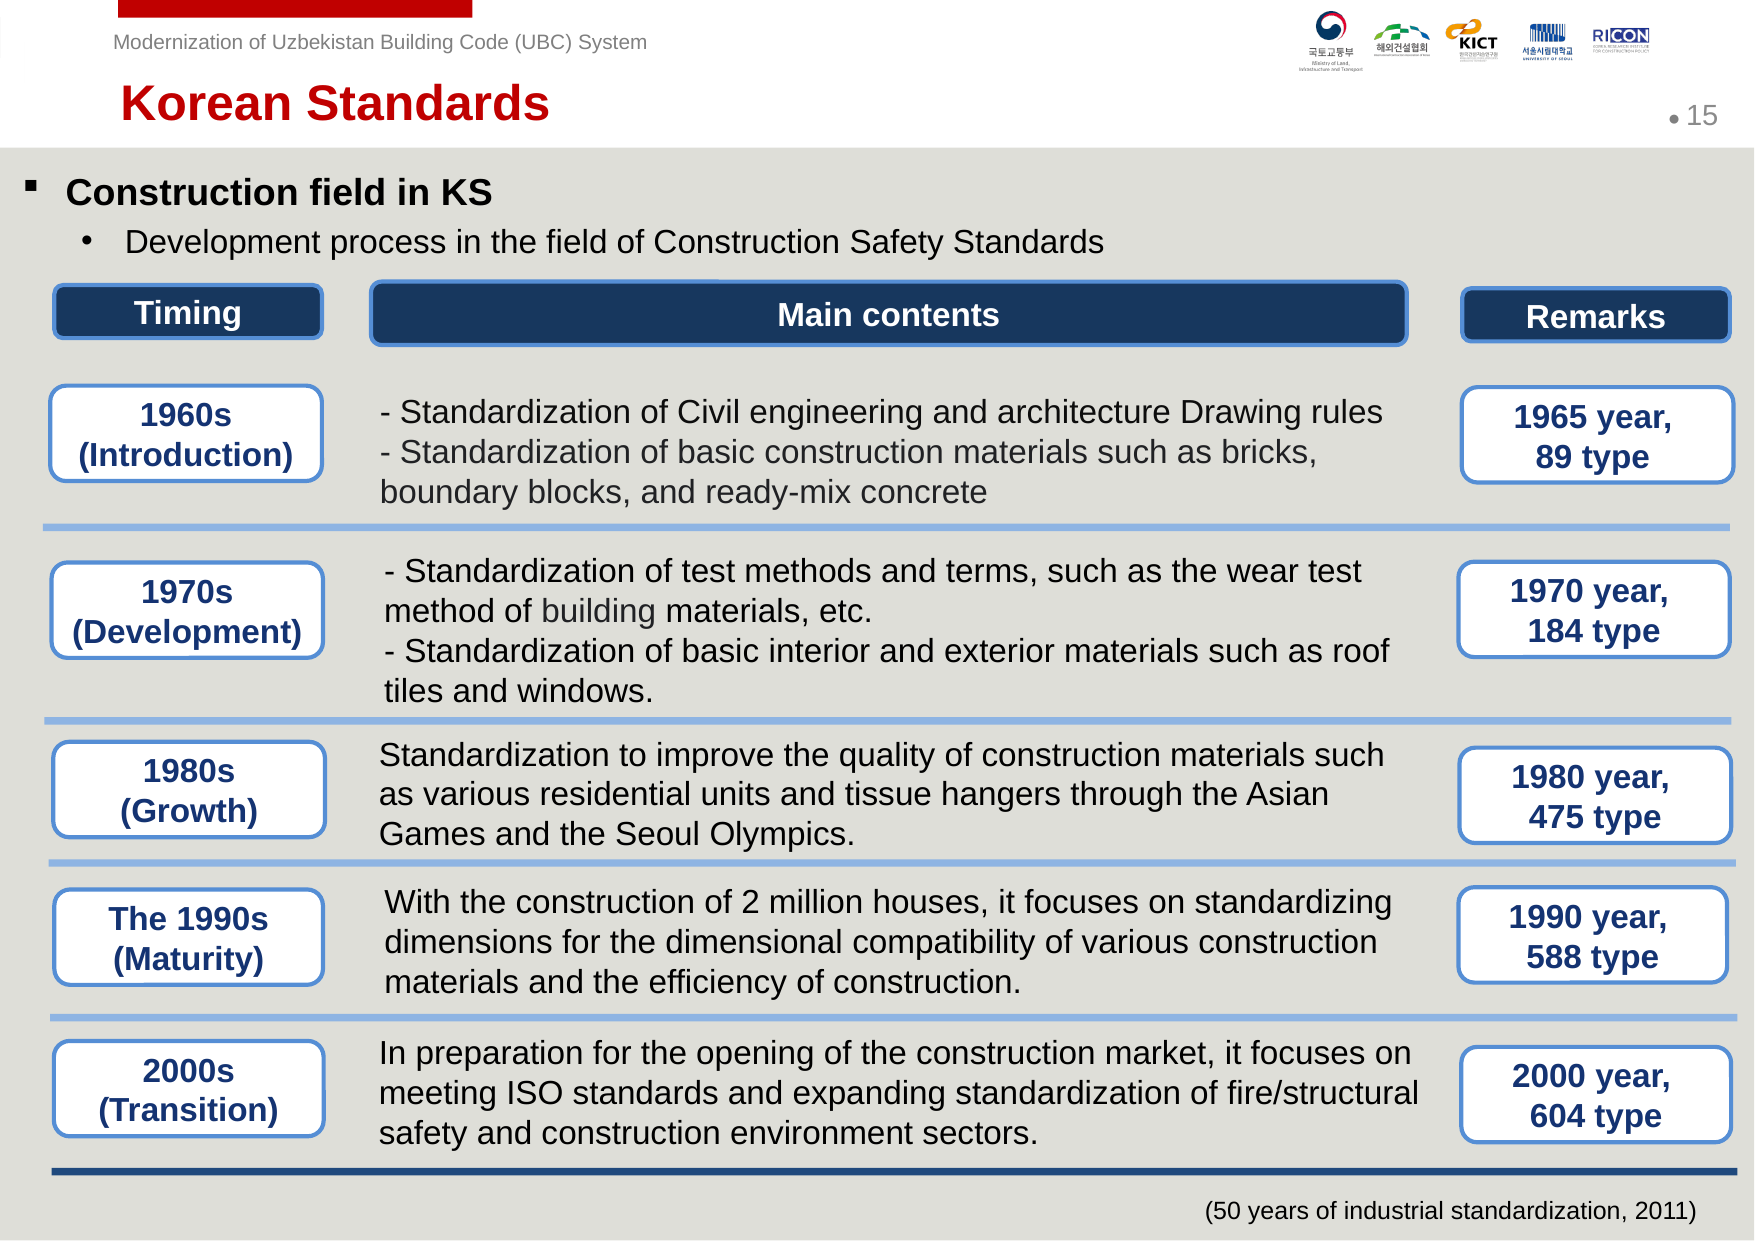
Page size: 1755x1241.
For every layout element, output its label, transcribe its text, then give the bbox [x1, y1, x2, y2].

text_box Main contents [368, 279, 1409, 348]
picture [1296, 5, 1366, 70]
text_box Remarks [1460, 286, 1732, 344]
text_box 2000s (Transition) [51, 1038, 326, 1139]
text_box The 1990s (Maturity) [52, 887, 326, 987]
text_box 1980s (Growth) [51, 739, 328, 840]
text_box 1990 year, 588 type [1456, 885, 1730, 985]
text_box - Standardization of Civil engineering and architecture Drawing rules - Standardization of basic construction materials such as bricks, boundary blocks, and ready-mix concrete [365, 382, 1401, 518]
picture [1508, 10, 1687, 70]
text_box [51, 1167, 1738, 1176]
list Construction field in KS Development process in the field of Construction Safety Standards [4, 159, 1712, 1190]
picture [1372, 20, 1432, 61]
list Korean Standards [99, 67, 1671, 135]
text_box 1970 year, 184 type [1456, 559, 1732, 660]
text_box 2000 year, 604 type [1459, 1044, 1734, 1145]
text_box With the construction of 2 million houses, it focuses on standardizing dimensions for the dimensional compatibility of various construction materials and the efficiency of construction. [369, 872, 1421, 1008]
text_box Standardization to improve the quality of construction materials such as various residential units and tissue hangers through the Asian Games and the Seoul Olympics. [364, 725, 1407, 859]
text_box (50 years of industrial standardization, 2011) [1190, 1187, 1755, 1233]
text_box [44, 717, 1732, 725]
text_box [48, 859, 1736, 867]
text_box 1965 year, 89 type [1459, 385, 1736, 485]
text_box 1970s (Development) [49, 560, 326, 660]
text_box Timing [52, 282, 325, 341]
text_box - Standardization of test methods and terms, such as the wear test method of building materials, etc. - Standardization of basic interior and exterior materials such as roof tiles and windows. [369, 542, 1407, 717]
text_box [50, 1013, 1738, 1022]
text_box 1960s (Introduction) [48, 383, 325, 484]
text_box 1980 year, 475 type [1457, 745, 1734, 846]
text_box In preparation for the opening of the construction market, it focuses on meeting ISO standards and expanding standardization of fire/structural safety and construction environment sectors. [364, 1023, 1532, 1159]
picture [1443, 15, 1503, 66]
text_box [42, 523, 1730, 532]
